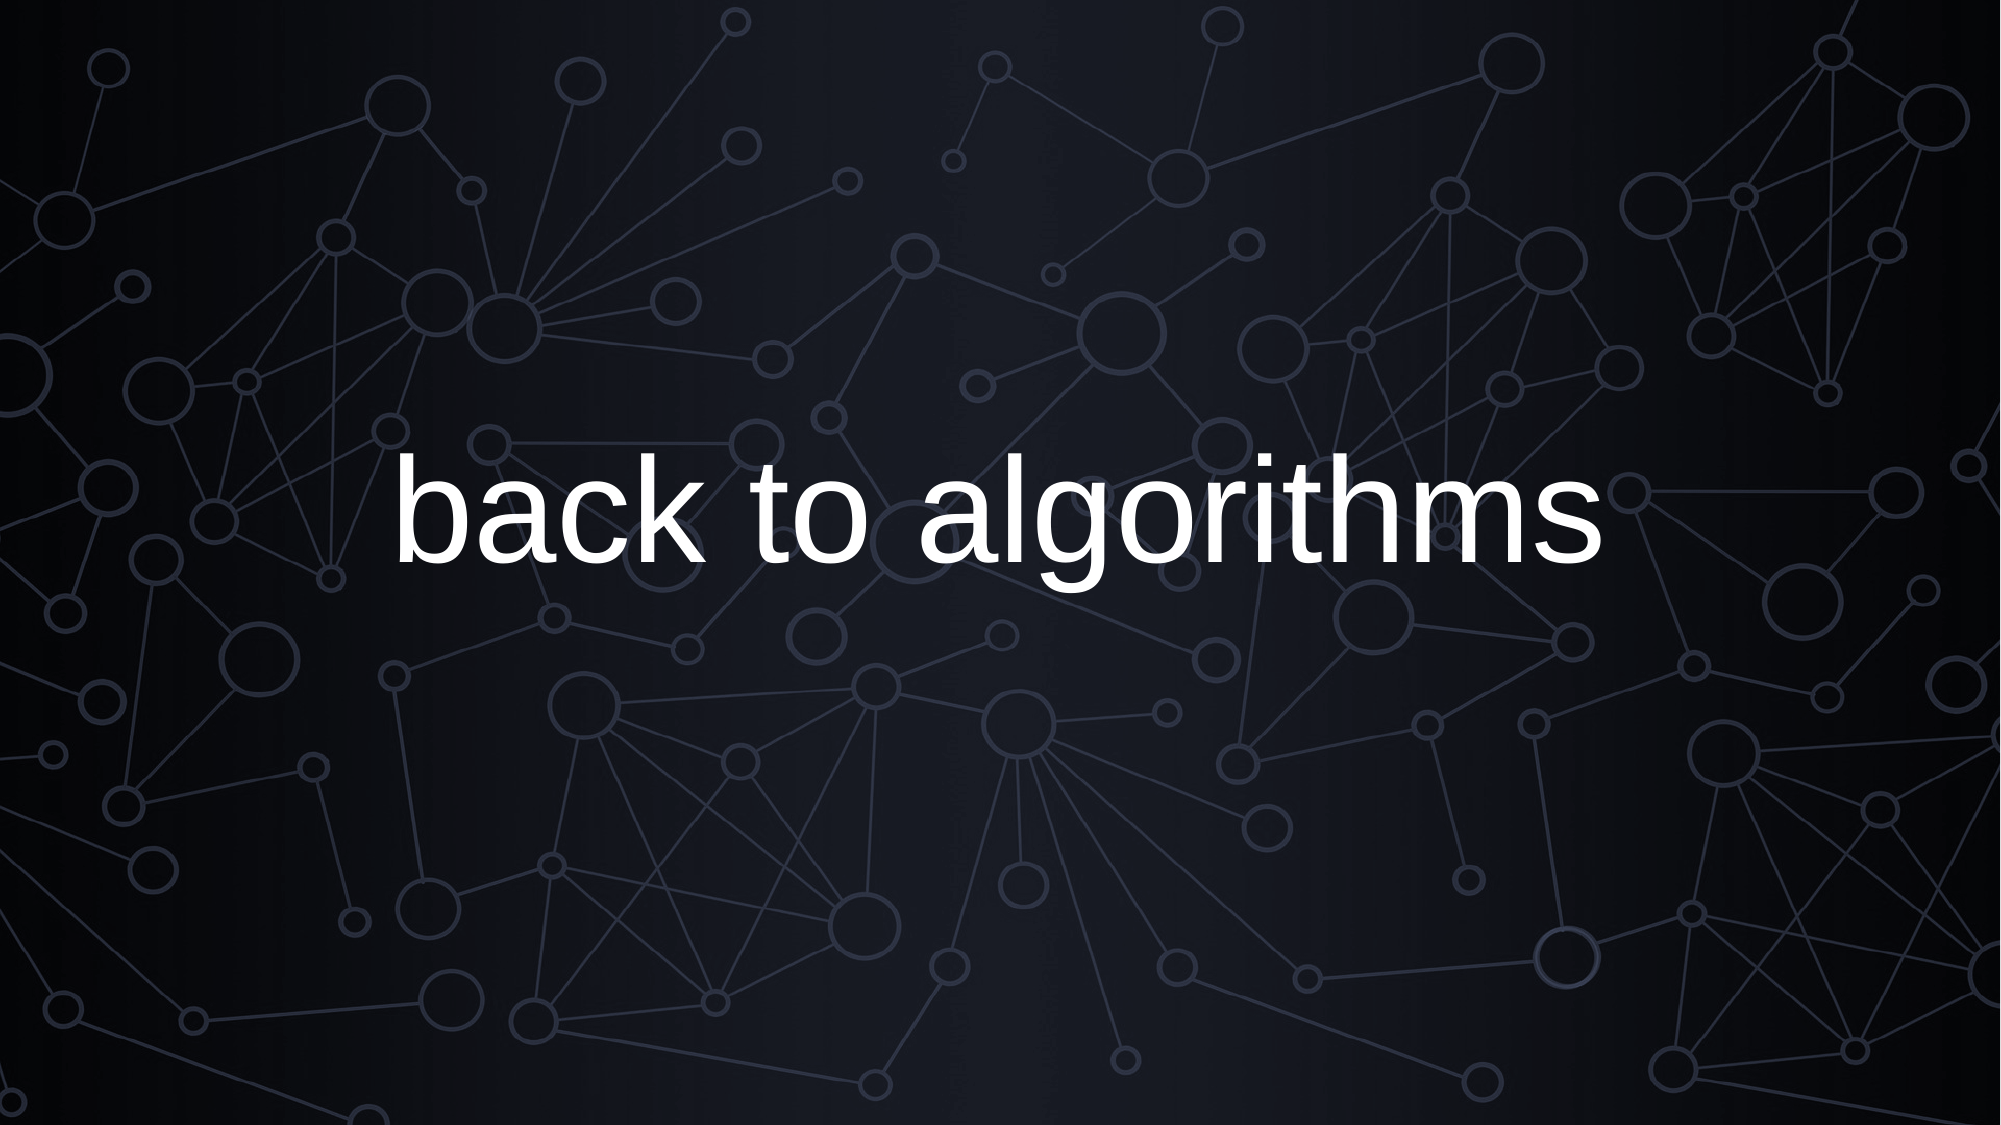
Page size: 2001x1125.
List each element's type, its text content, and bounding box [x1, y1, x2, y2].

title back to algorithms [136, 280, 1862, 749]
